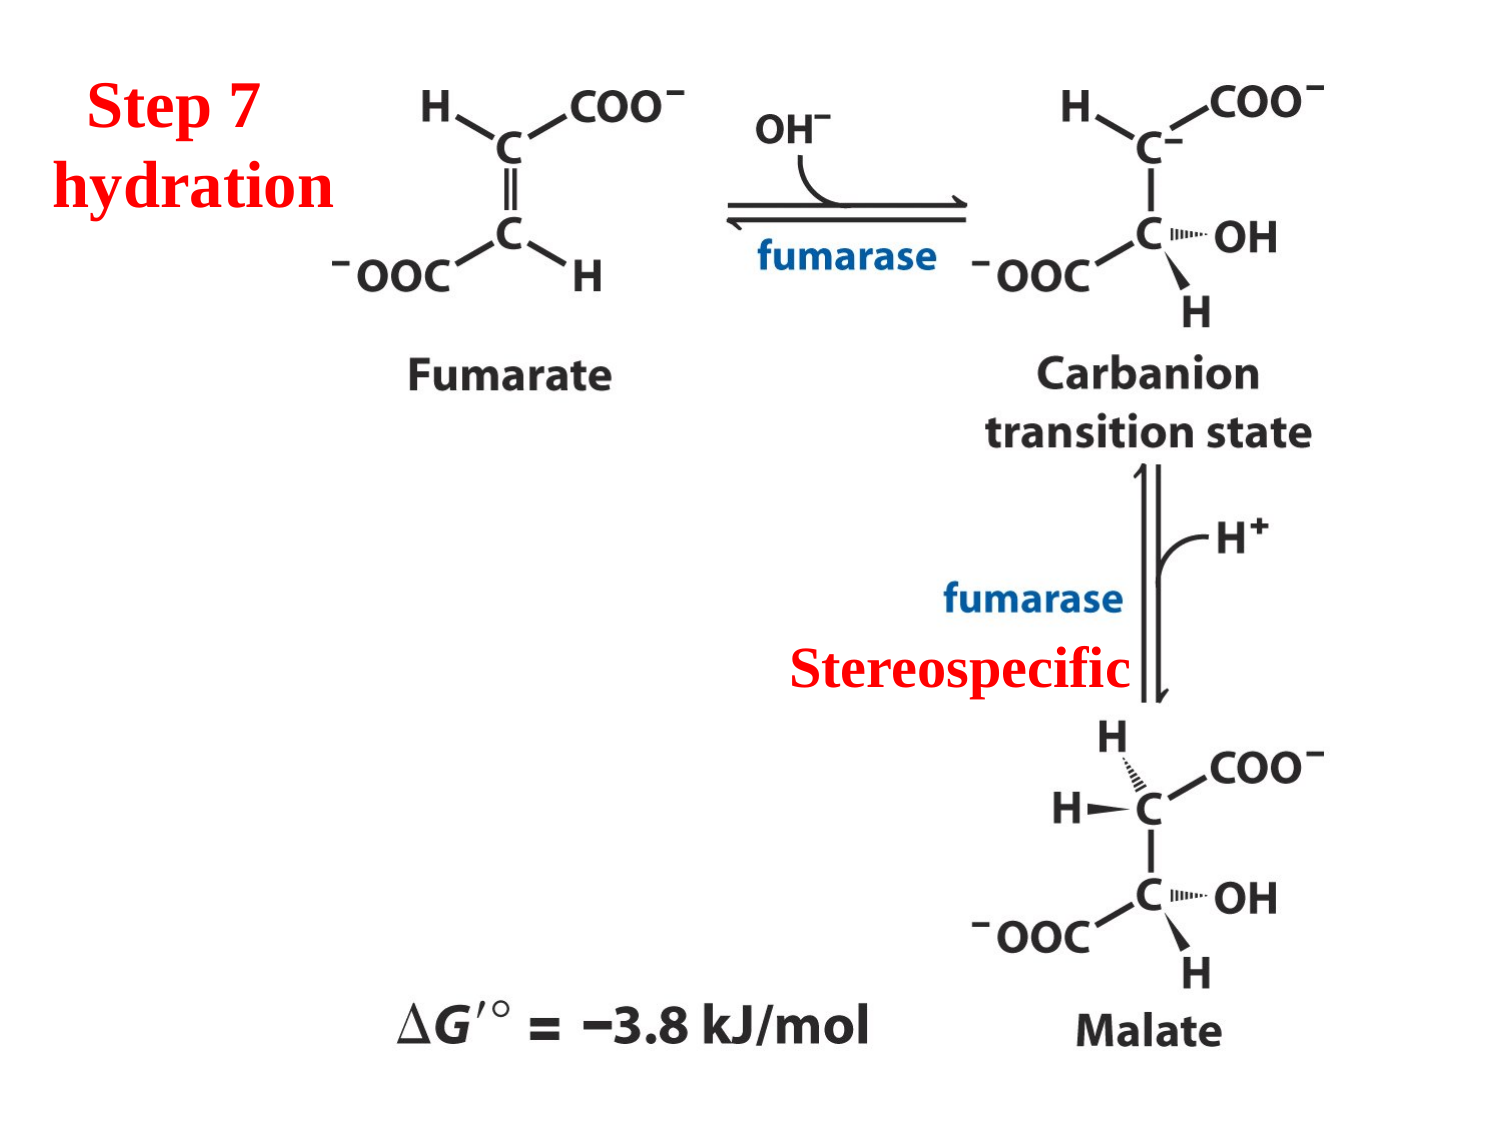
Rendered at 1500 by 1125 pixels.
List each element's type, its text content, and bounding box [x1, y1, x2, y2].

picture [312, 66, 1339, 1067]
text_box Step 7 hydration [38, 53, 350, 229]
